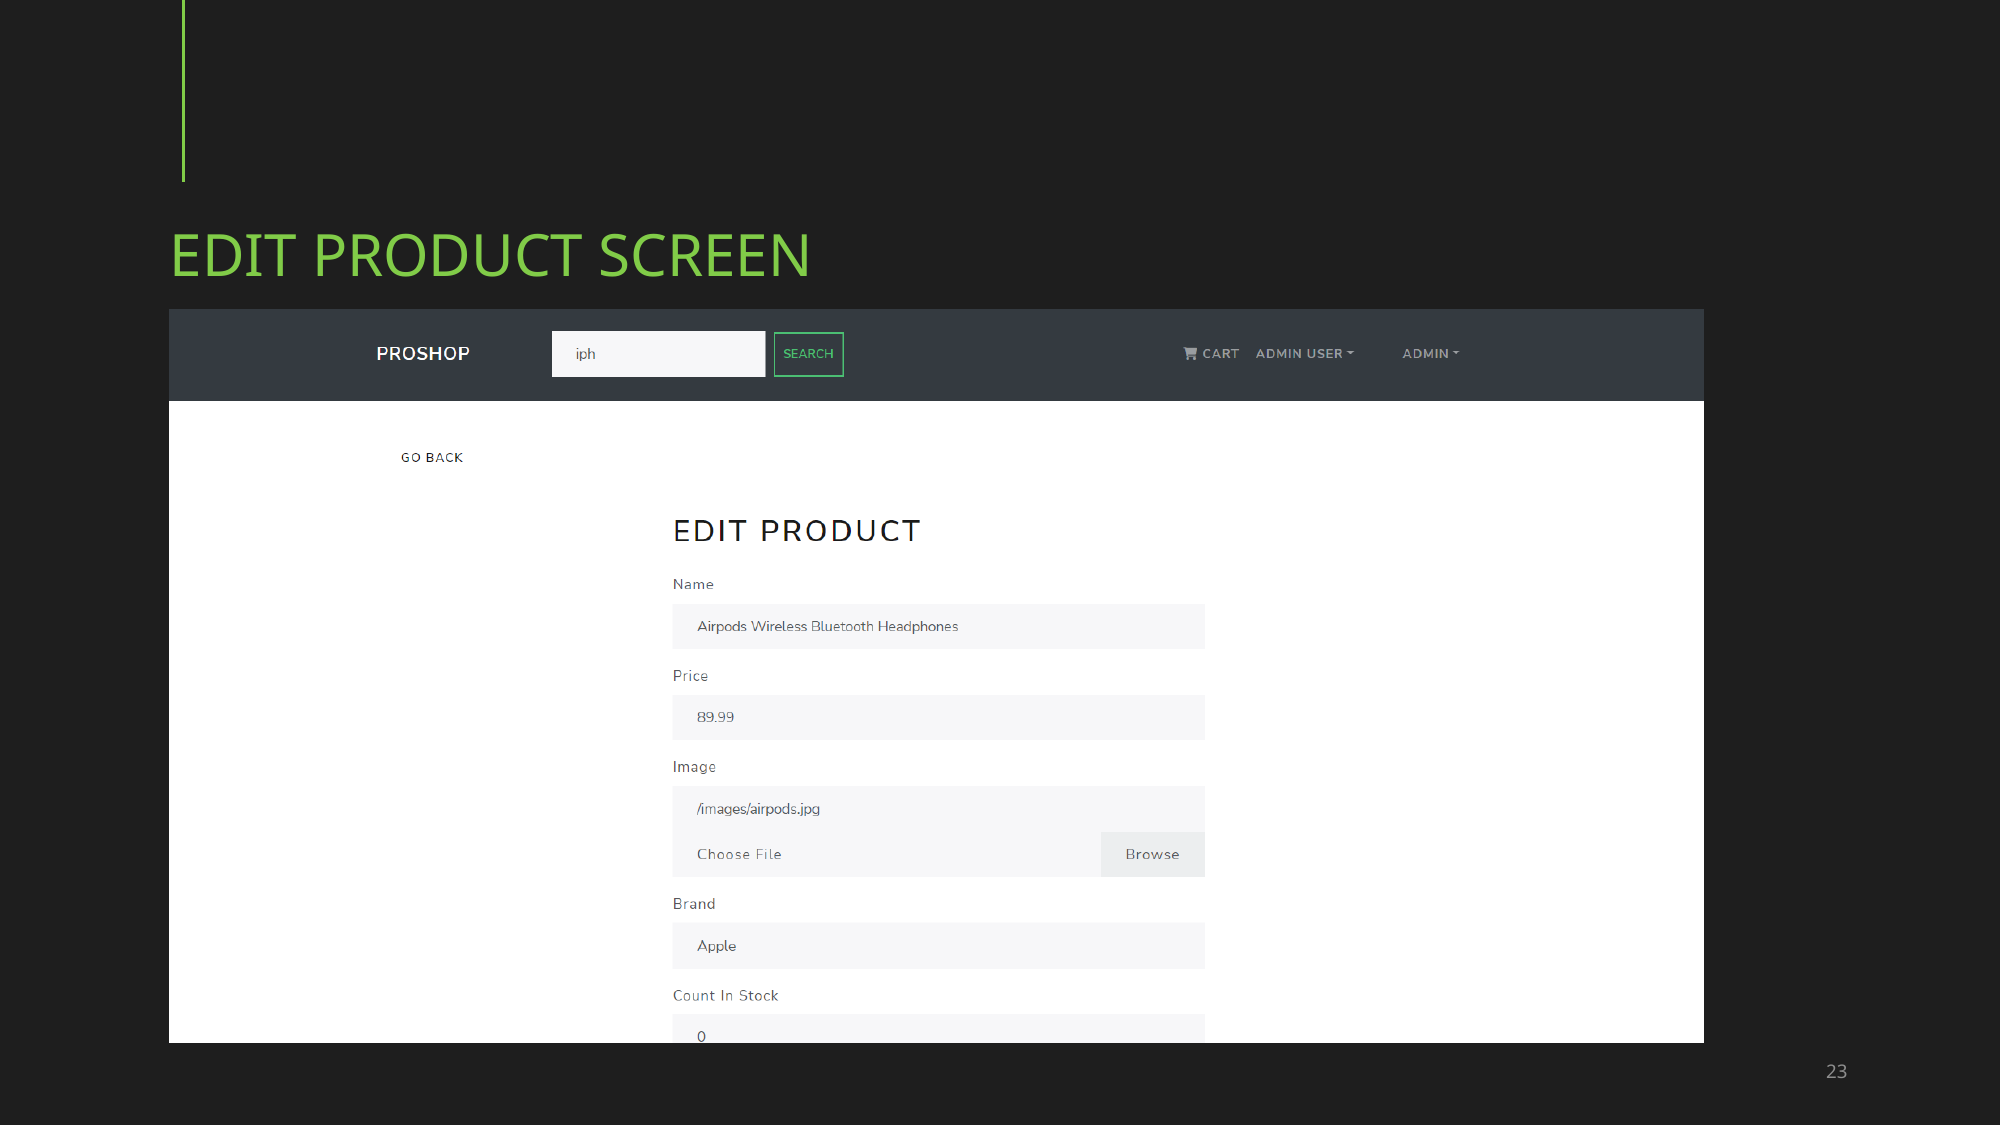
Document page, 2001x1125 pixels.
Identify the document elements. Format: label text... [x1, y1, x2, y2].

picture [169, 309, 1704, 1043]
title Edit product screen [169, 182, 1895, 334]
slide_number 23 [1412, 1042, 1863, 1103]
